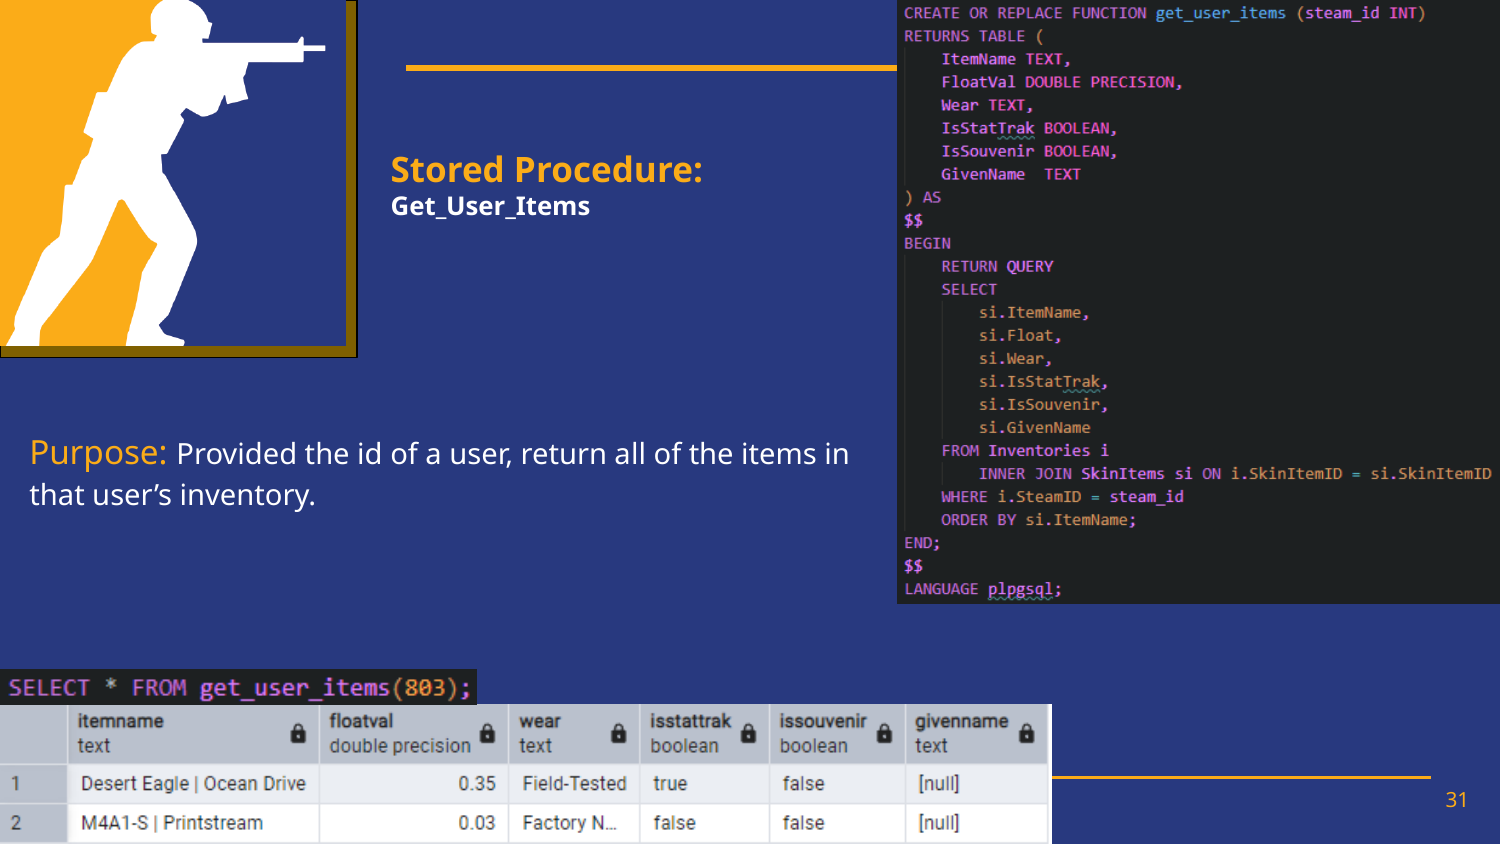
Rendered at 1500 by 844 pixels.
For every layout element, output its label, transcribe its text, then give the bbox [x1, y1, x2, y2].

picture [0, 0, 346, 346]
slide_number ‹#› [1394, 769, 1484, 834]
picture [0, 668, 1052, 844]
list Purpose: Provided the id of a user, return all of the items in that user’s inventory. [14, 410, 881, 703]
picture [897, 0, 1500, 604]
title Stored Procedure: Get_User_Items [375, 132, 892, 237]
